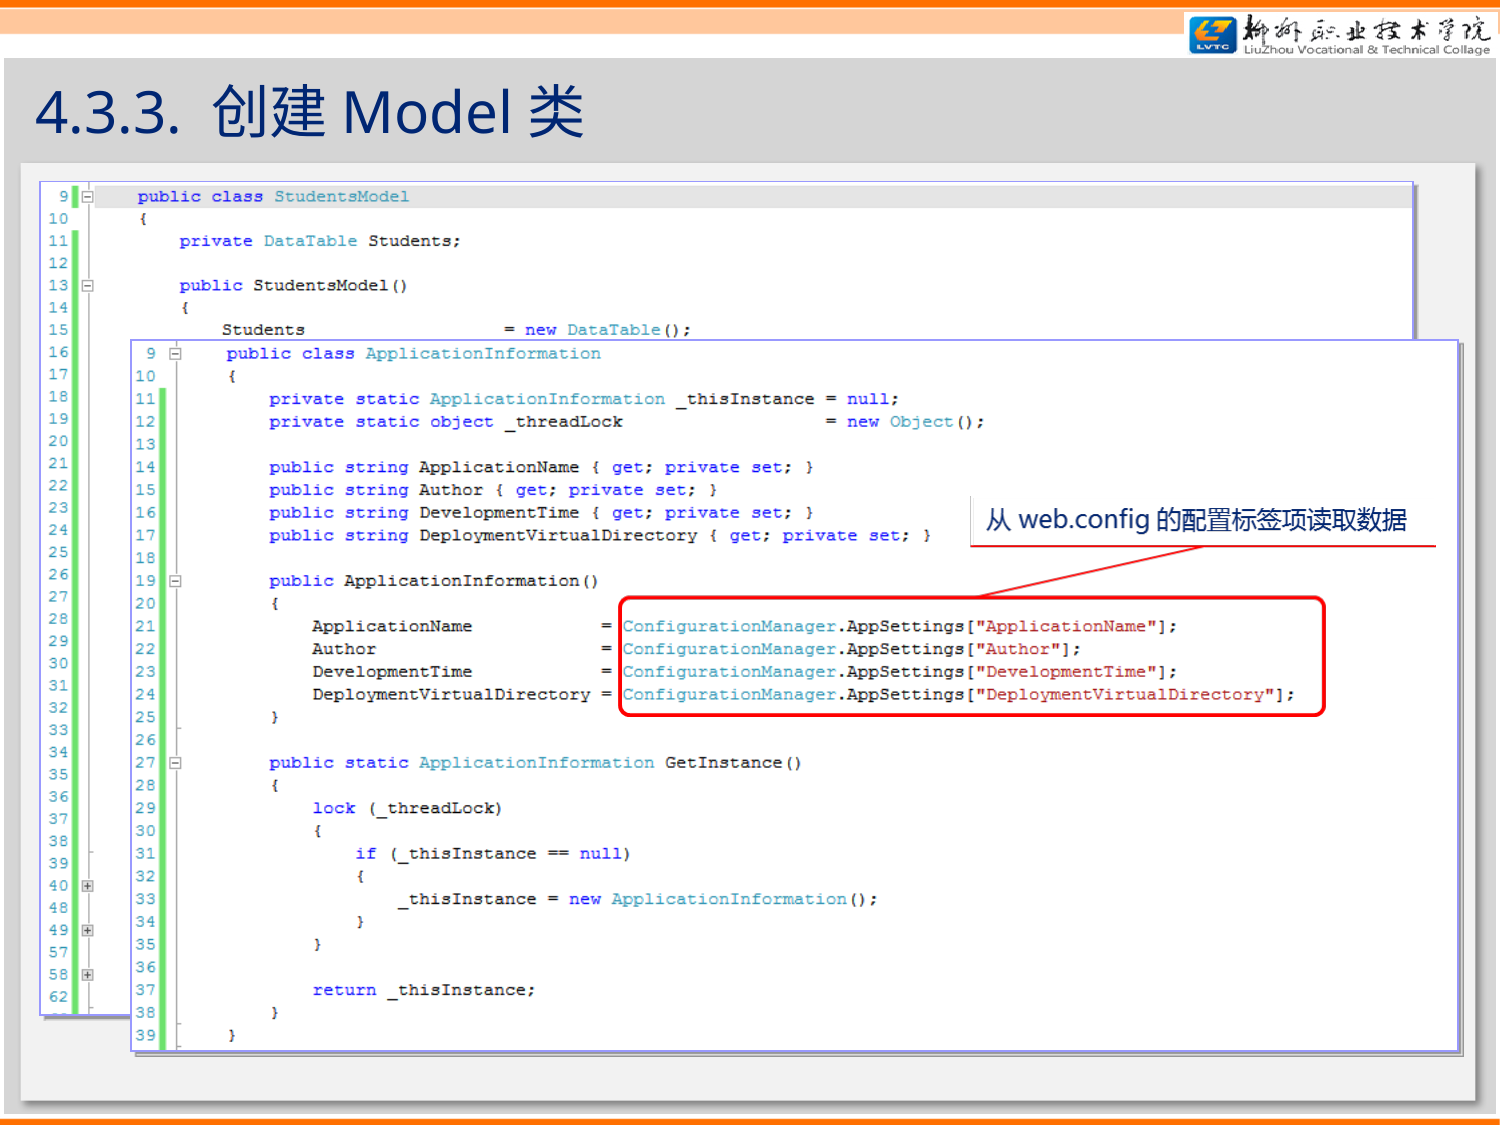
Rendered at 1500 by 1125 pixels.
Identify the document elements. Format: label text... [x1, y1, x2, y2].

picture [0, 0, 1500, 56]
picture [0, 1118, 1500, 1125]
title 4.3.3. 创建Model类 [20, 71, 1474, 151]
picture [40, 182, 1458, 1051]
